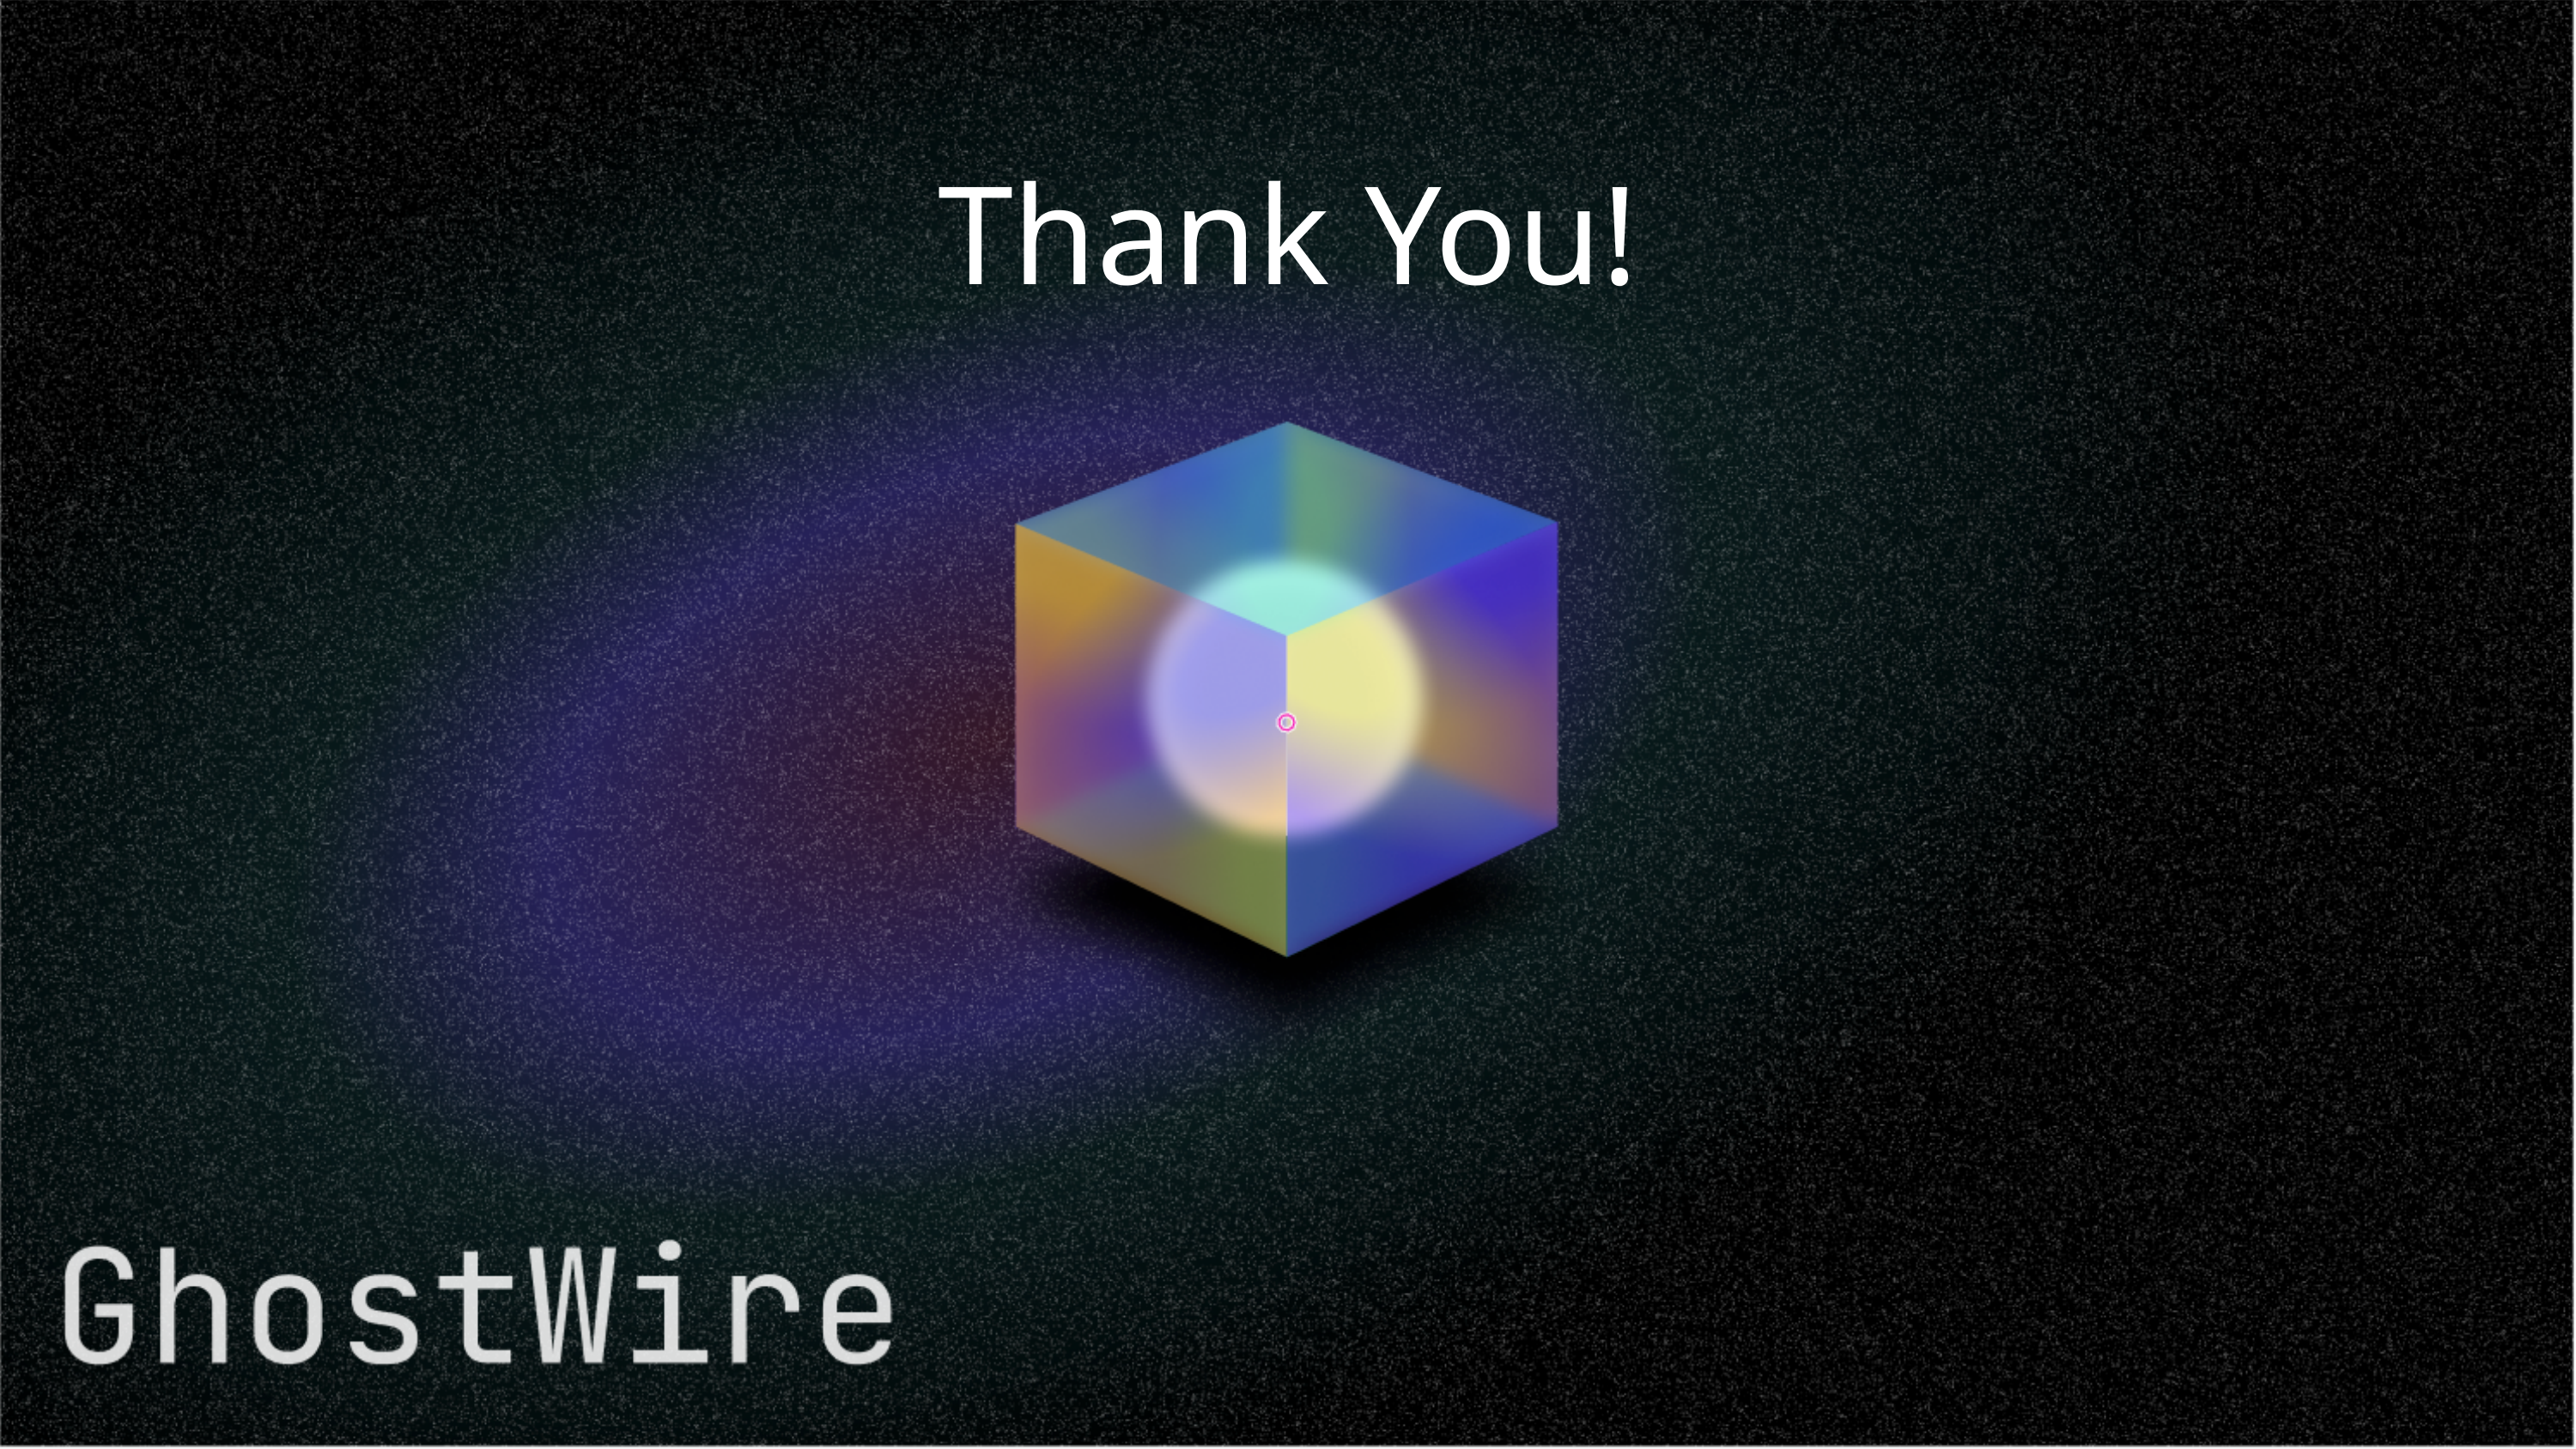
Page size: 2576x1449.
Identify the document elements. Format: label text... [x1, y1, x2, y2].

text_box [0, 0, 2576, 1449]
text_box Thank You! [144, 135, 2432, 312]
